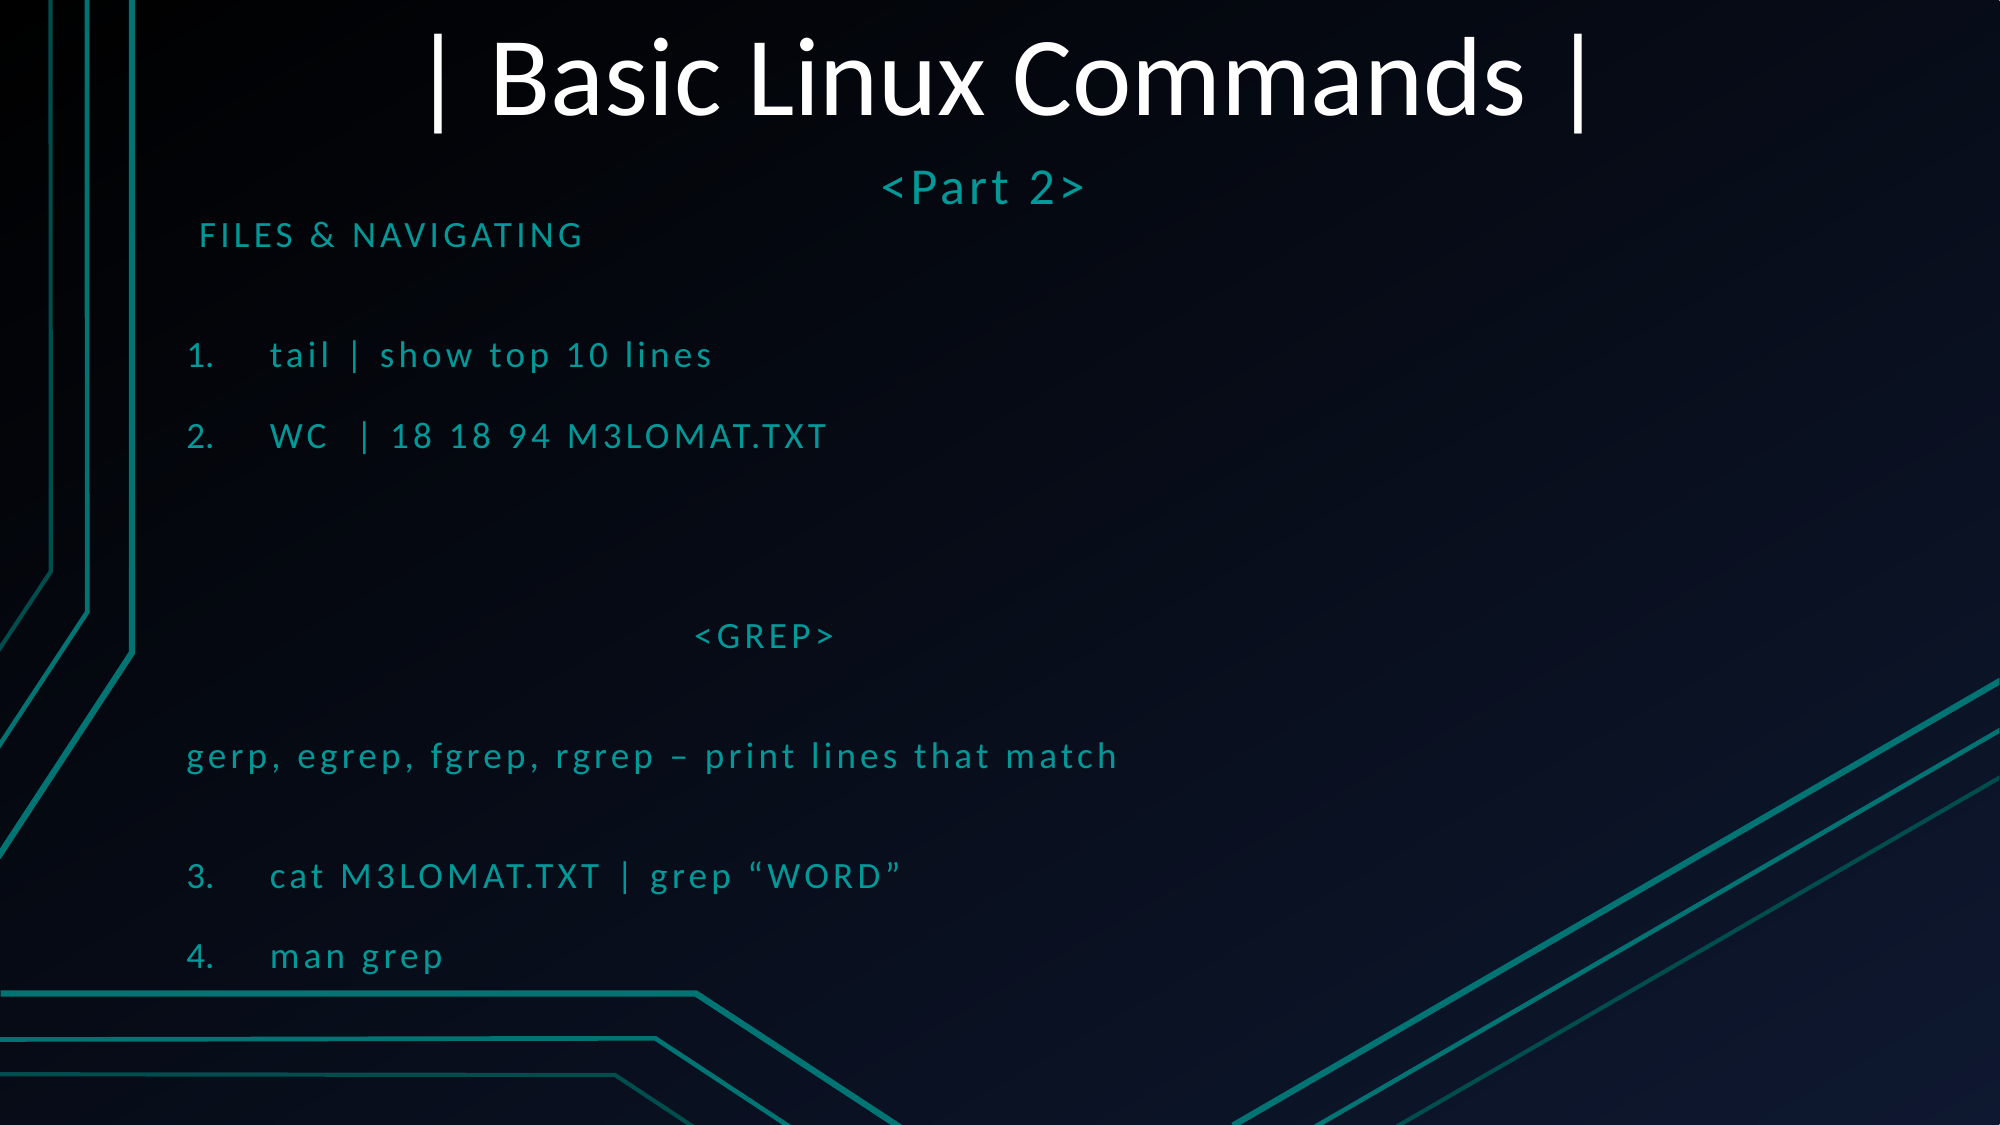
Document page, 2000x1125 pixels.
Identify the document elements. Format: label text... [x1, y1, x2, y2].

title | Basic Linux Commands | [266, 0, 1700, 149]
subtitle <Part 2> FILES & NAVIGATING tail | show top 10 lines wc | 18 18 94 M3LOMAT.TXT <Grep> gerp, egrep, fgrep, rgrep – print lines that match cat M3LOMAT.TXT | grep “WORD” man grep [166, 149, 1800, 988]
